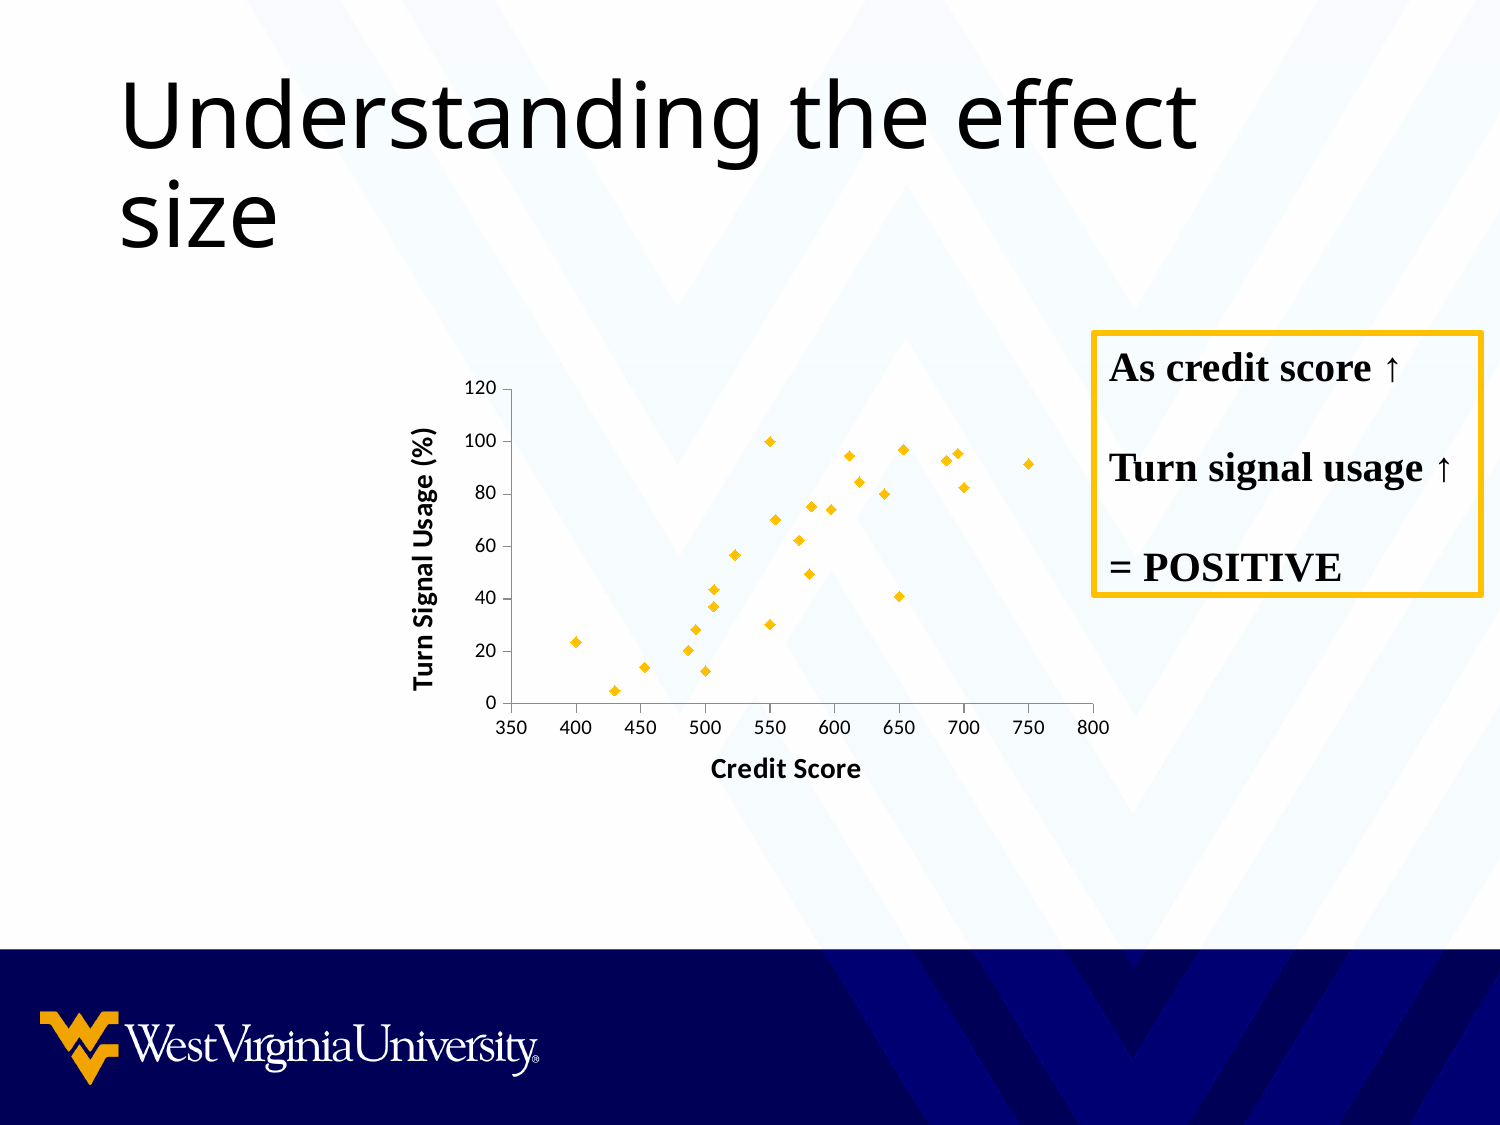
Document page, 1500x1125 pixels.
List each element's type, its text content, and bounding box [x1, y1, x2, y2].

picture [0, 0, 1500, 1125]
chart [374, 370, 1125, 821]
text_box As credit score ↑ Turn signal usage ↑ = POSITIVE [1093, 332, 1482, 596]
title Understanding the effect size [103, 59, 1397, 278]
